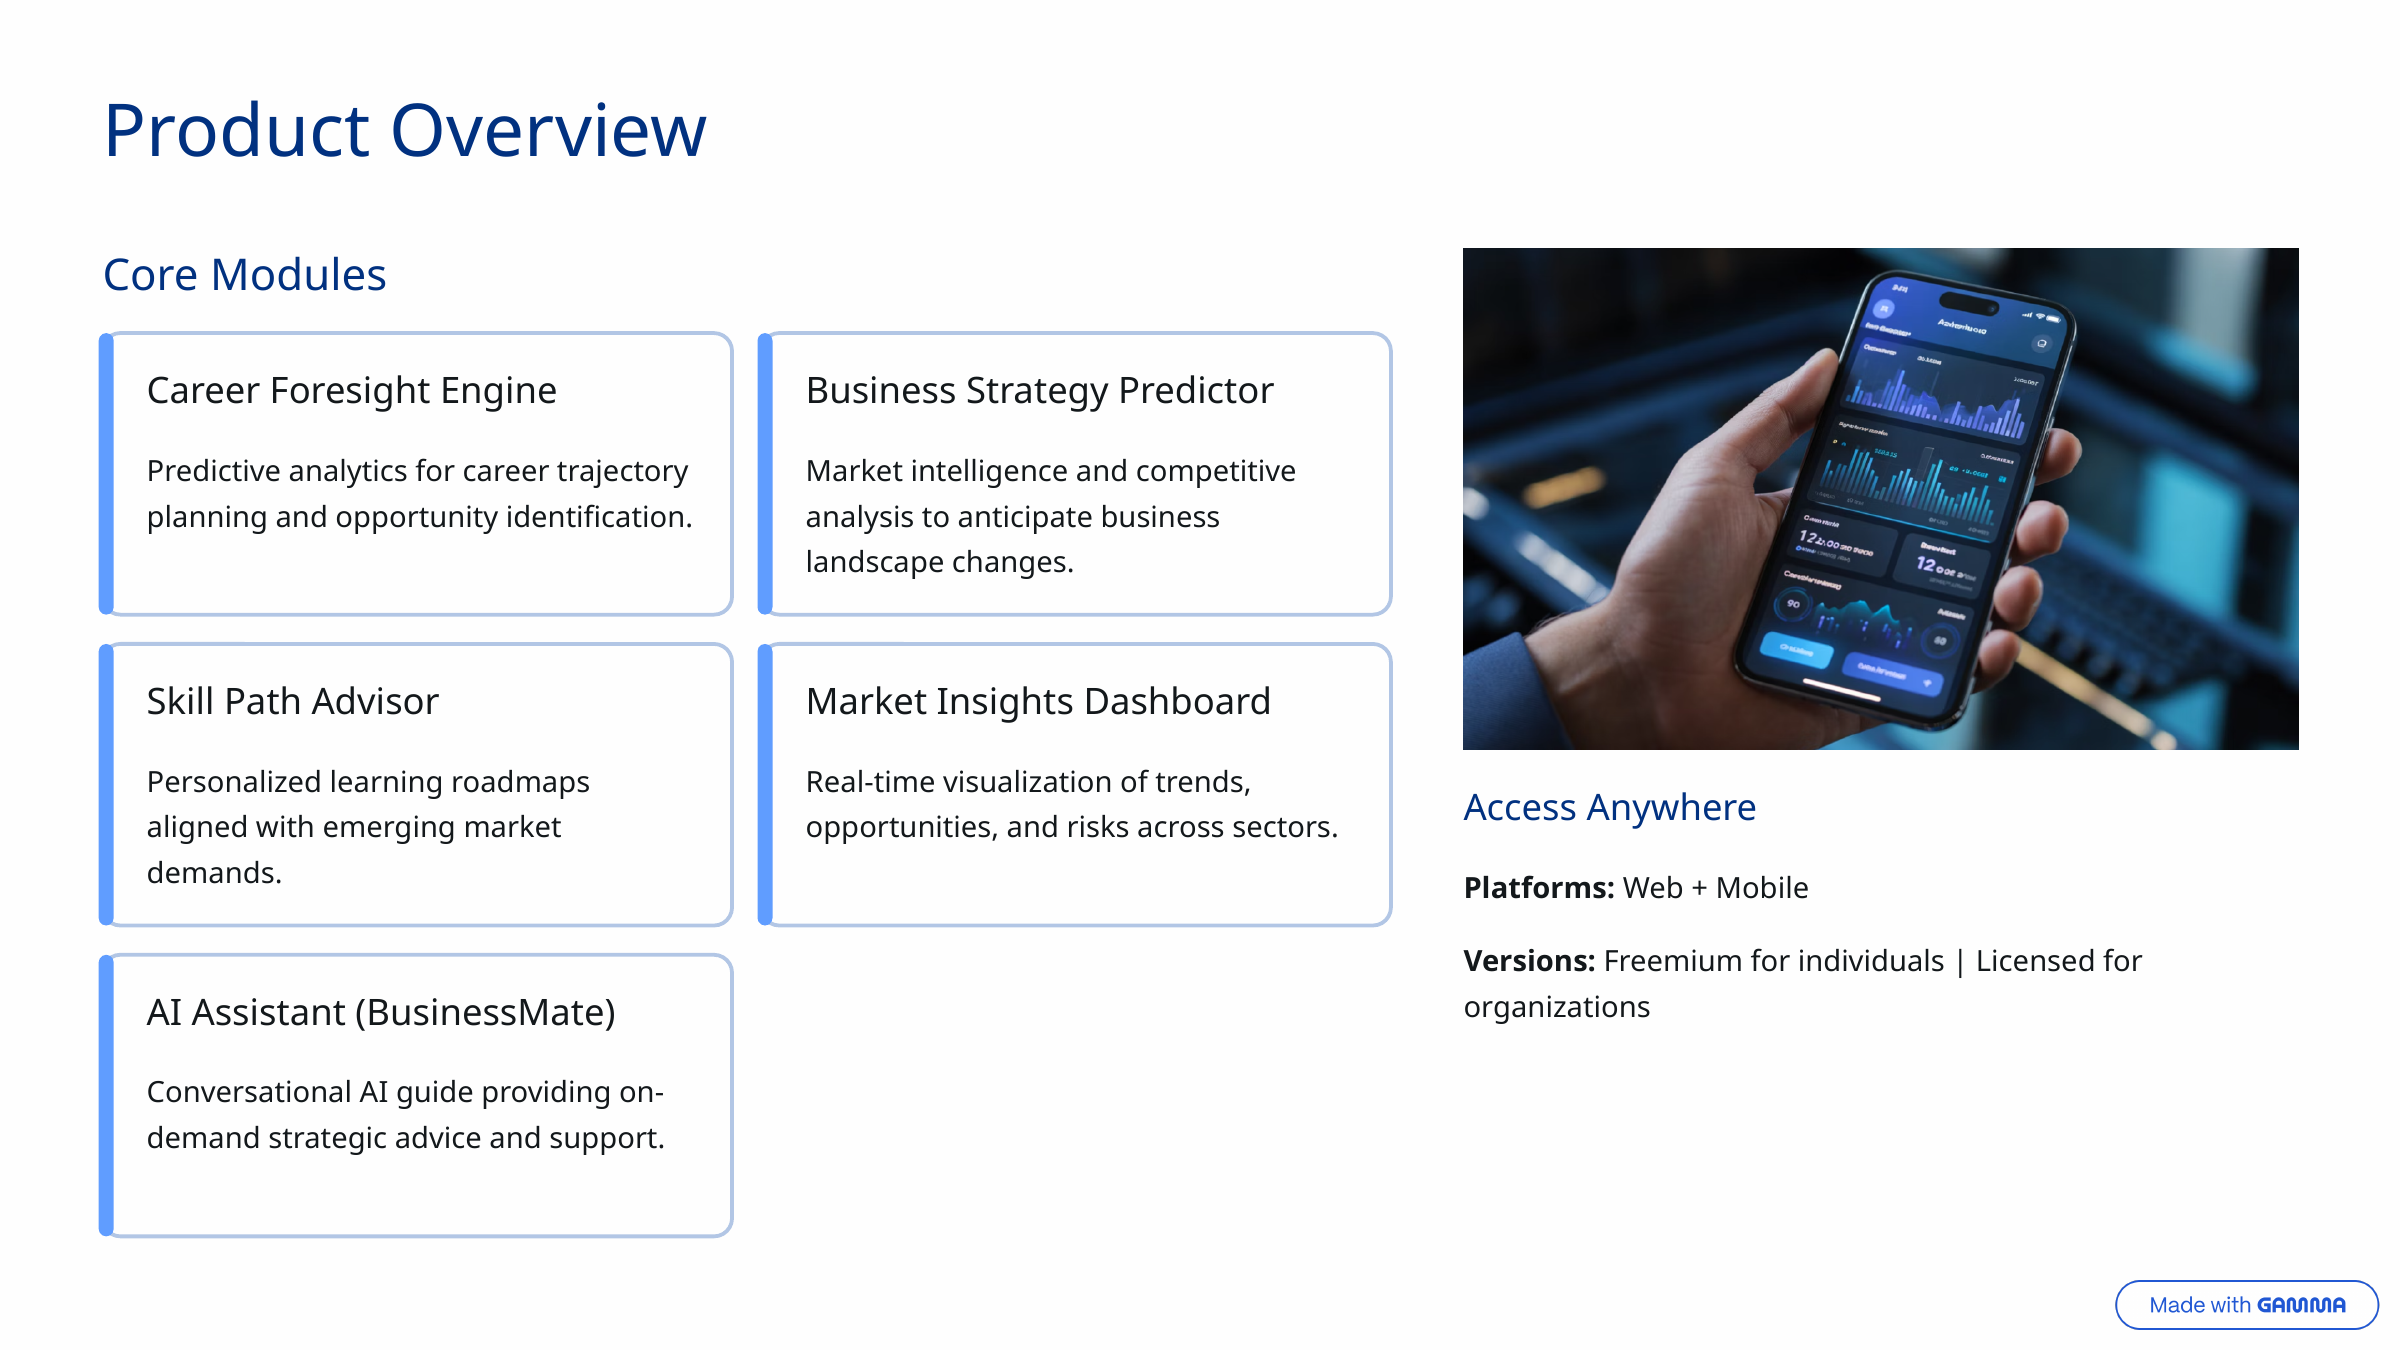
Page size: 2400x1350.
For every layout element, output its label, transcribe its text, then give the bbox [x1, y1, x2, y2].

text_box Personalized learning roadmaps aligned with emerging market demands. [146, 752, 699, 893]
text_box AI Assistant (BusinessMate) [146, 987, 648, 1034]
text_box Platforms: Web + Mobile [1463, 858, 2299, 905]
text_box [112, 954, 733, 1237]
text_box Real-time visualization of trends, opportunities, and risks across sectors. [805, 752, 1358, 893]
text_box Product Overview [102, 80, 835, 173]
text_box Market Insights Dashboard [805, 677, 1303, 723]
text_box Access Anywhere [1463, 783, 1830, 829]
text_box Skill Path Advisor [146, 677, 513, 723]
text_box Predictive analytics for career trajectory planning and opportunity identification. [146, 441, 699, 582]
text_box [98, 643, 114, 926]
text_box Versions: Freemium for individuals | Licensed for organizations [1463, 931, 2299, 1025]
text_box [771, 333, 1391, 615]
picture [1463, 248, 2299, 751]
text_box Career Foresight Engine [146, 366, 592, 412]
text_box [757, 643, 773, 926]
text_box [112, 333, 733, 615]
text_box Conversational AI guide providing on-demand strategic advice and support. [146, 1062, 699, 1204]
text_box Market intelligence and competitive analysis to anticipate business landscape changes. [805, 441, 1358, 582]
text_box Core Modules [102, 245, 542, 301]
text_box [98, 954, 114, 1237]
text_box [757, 333, 773, 615]
text_box [771, 643, 1391, 926]
text_box [98, 333, 114, 615]
text_box [112, 643, 733, 926]
text_box Business Strategy Predictor [805, 366, 1310, 412]
picture [2106, 1271, 2389, 1339]
